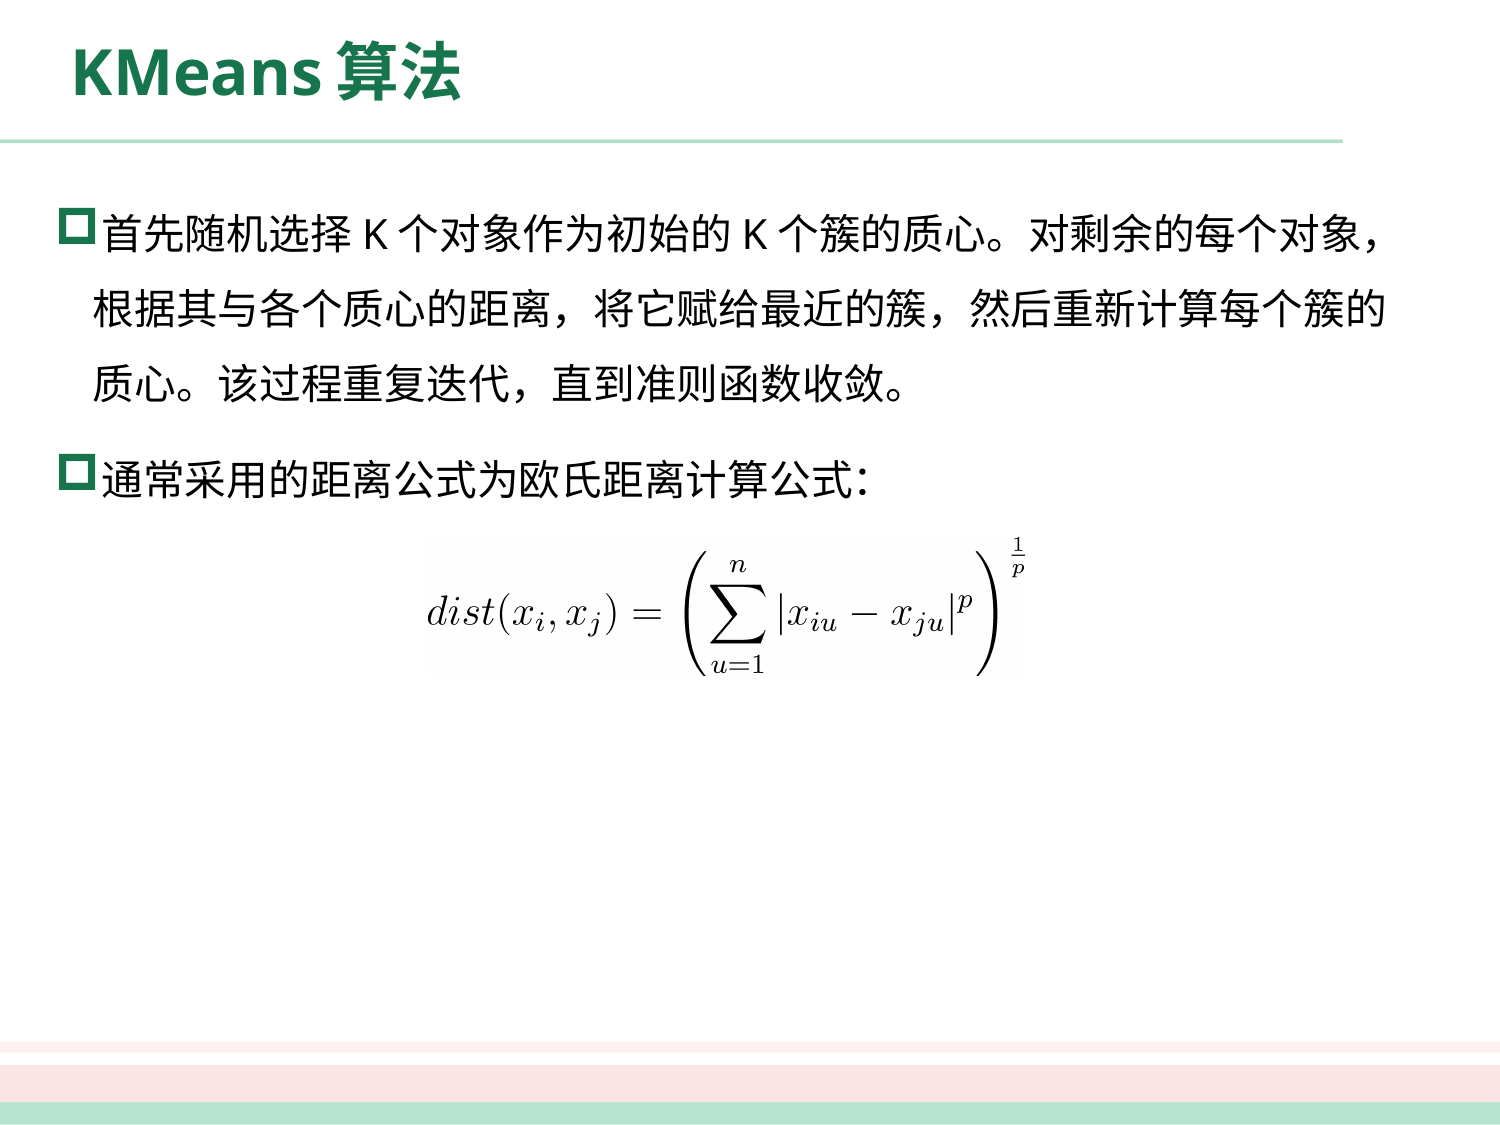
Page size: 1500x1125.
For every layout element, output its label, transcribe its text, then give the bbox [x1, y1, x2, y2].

picture [0, 0, 1500, 1125]
list 首先随机选择K个对象作为初始的K个簇的质心。对剩余的每个对象，根据其与各个质心的距离，将它赋给最近的簇，然后重新计算每个簇的质心。该过程重复迭代，直到准则函数收敛。 通常采用的距离公式为欧氏距离计算公式： [40, 175, 1414, 1040]
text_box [426, 534, 1027, 681]
list KMeans算法 [55, 32, 1350, 118]
